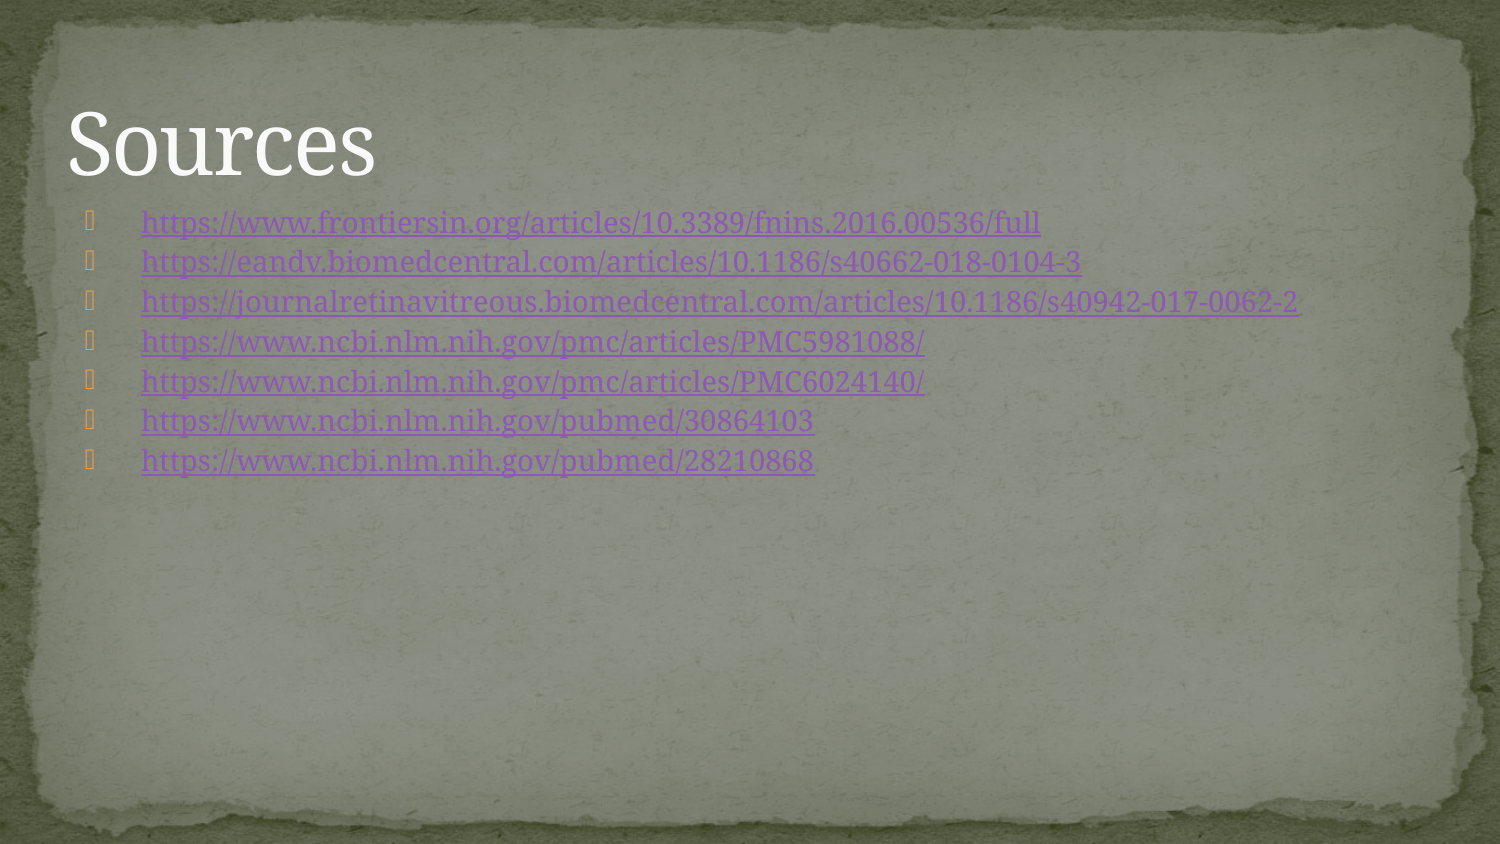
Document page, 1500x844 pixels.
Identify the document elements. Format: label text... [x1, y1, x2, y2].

title Sources [51, 72, 1449, 167]
list https://www.frontiersin.org/articles/10.3389/fnins.2016.00536/full https://eandv.biomedcentral.com/articles/10.1186/s40662-018-0104-3 https://journalretinavitreous.biomedcentral.com/articles/10.1186/s40942-017-0062-2 https://www.ncbi.nlm.nih.gov/pmc/articles/PMC5981088/ https://www.ncbi.nlm.nih.gov/pmc/articles/PMC6024140/ https://www.ncbi.nlm.nih.gov/pubmed/30864103 https://www.ncbi.nlm.nih.gov/pubmed/28210868 [51, 189, 1449, 750]
